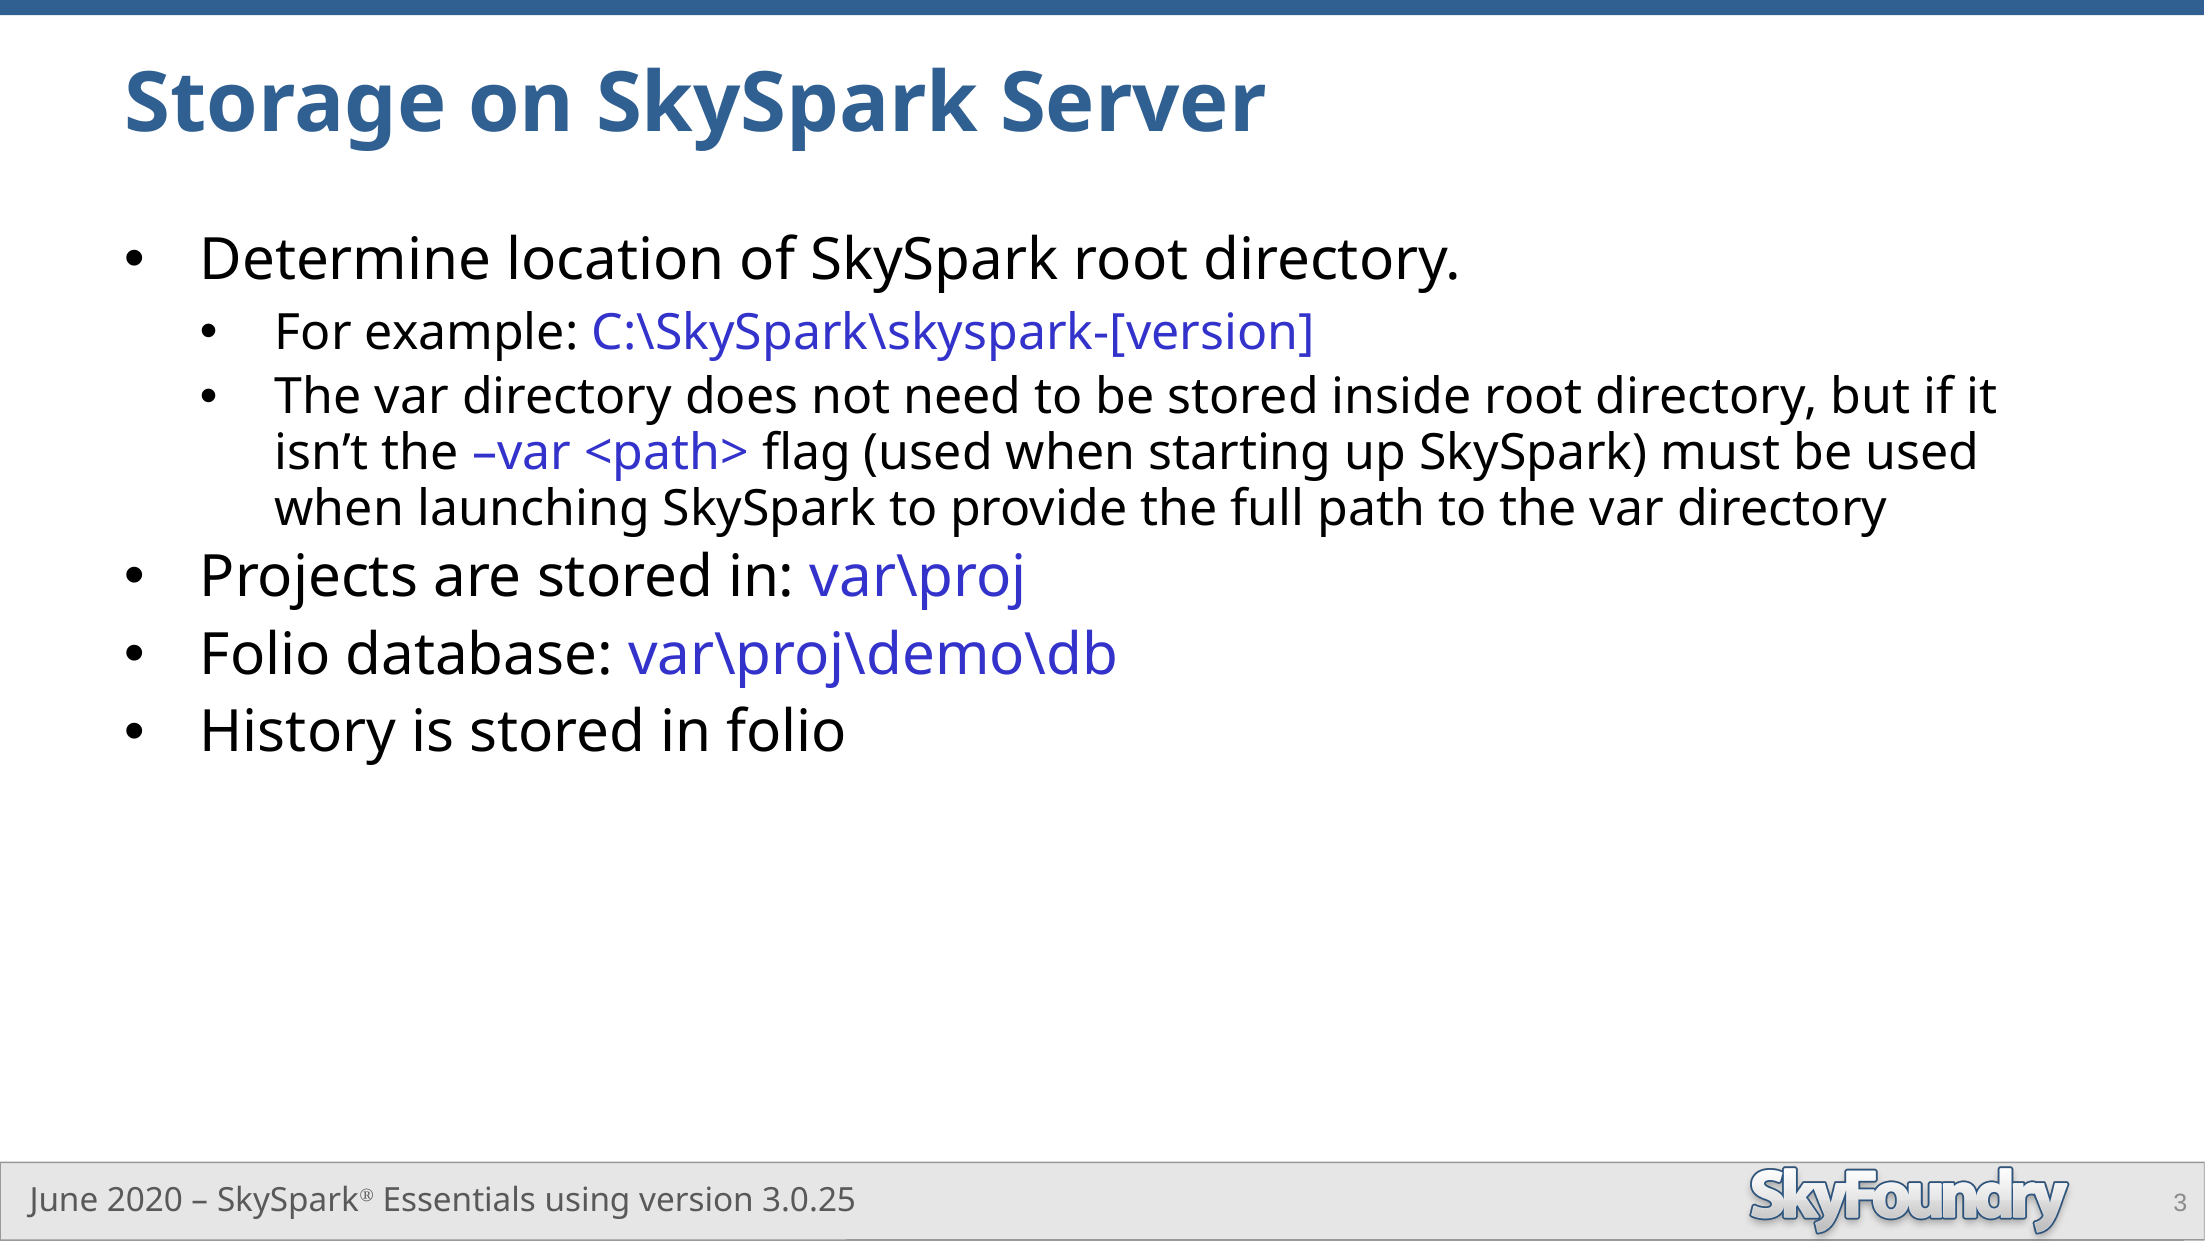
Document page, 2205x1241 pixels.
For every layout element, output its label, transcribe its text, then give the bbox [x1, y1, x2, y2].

picture [1739, 1236, 2076, 1241]
slide_number 3 [1706, 1170, 2203, 1236]
title Storage on SkySpark Server [110, 49, 2094, 158]
text_box [312, 1124, 613, 1200]
list Determine location of SkySpark root directory. For example: C:\SkySpark\skyspark-[version] The var directory does not need to be stored inside root directory, but if it isn’t the –var <path> flag (used when starting up SkySpark) must be used when launching SkySpark to provide the full path to the var directory Projects are stored in: var\proj Folio database: var\proj\demo\db History is stored in folio [110, 220, 2094, 1109]
picture [1739, 1145, 2076, 1170]
